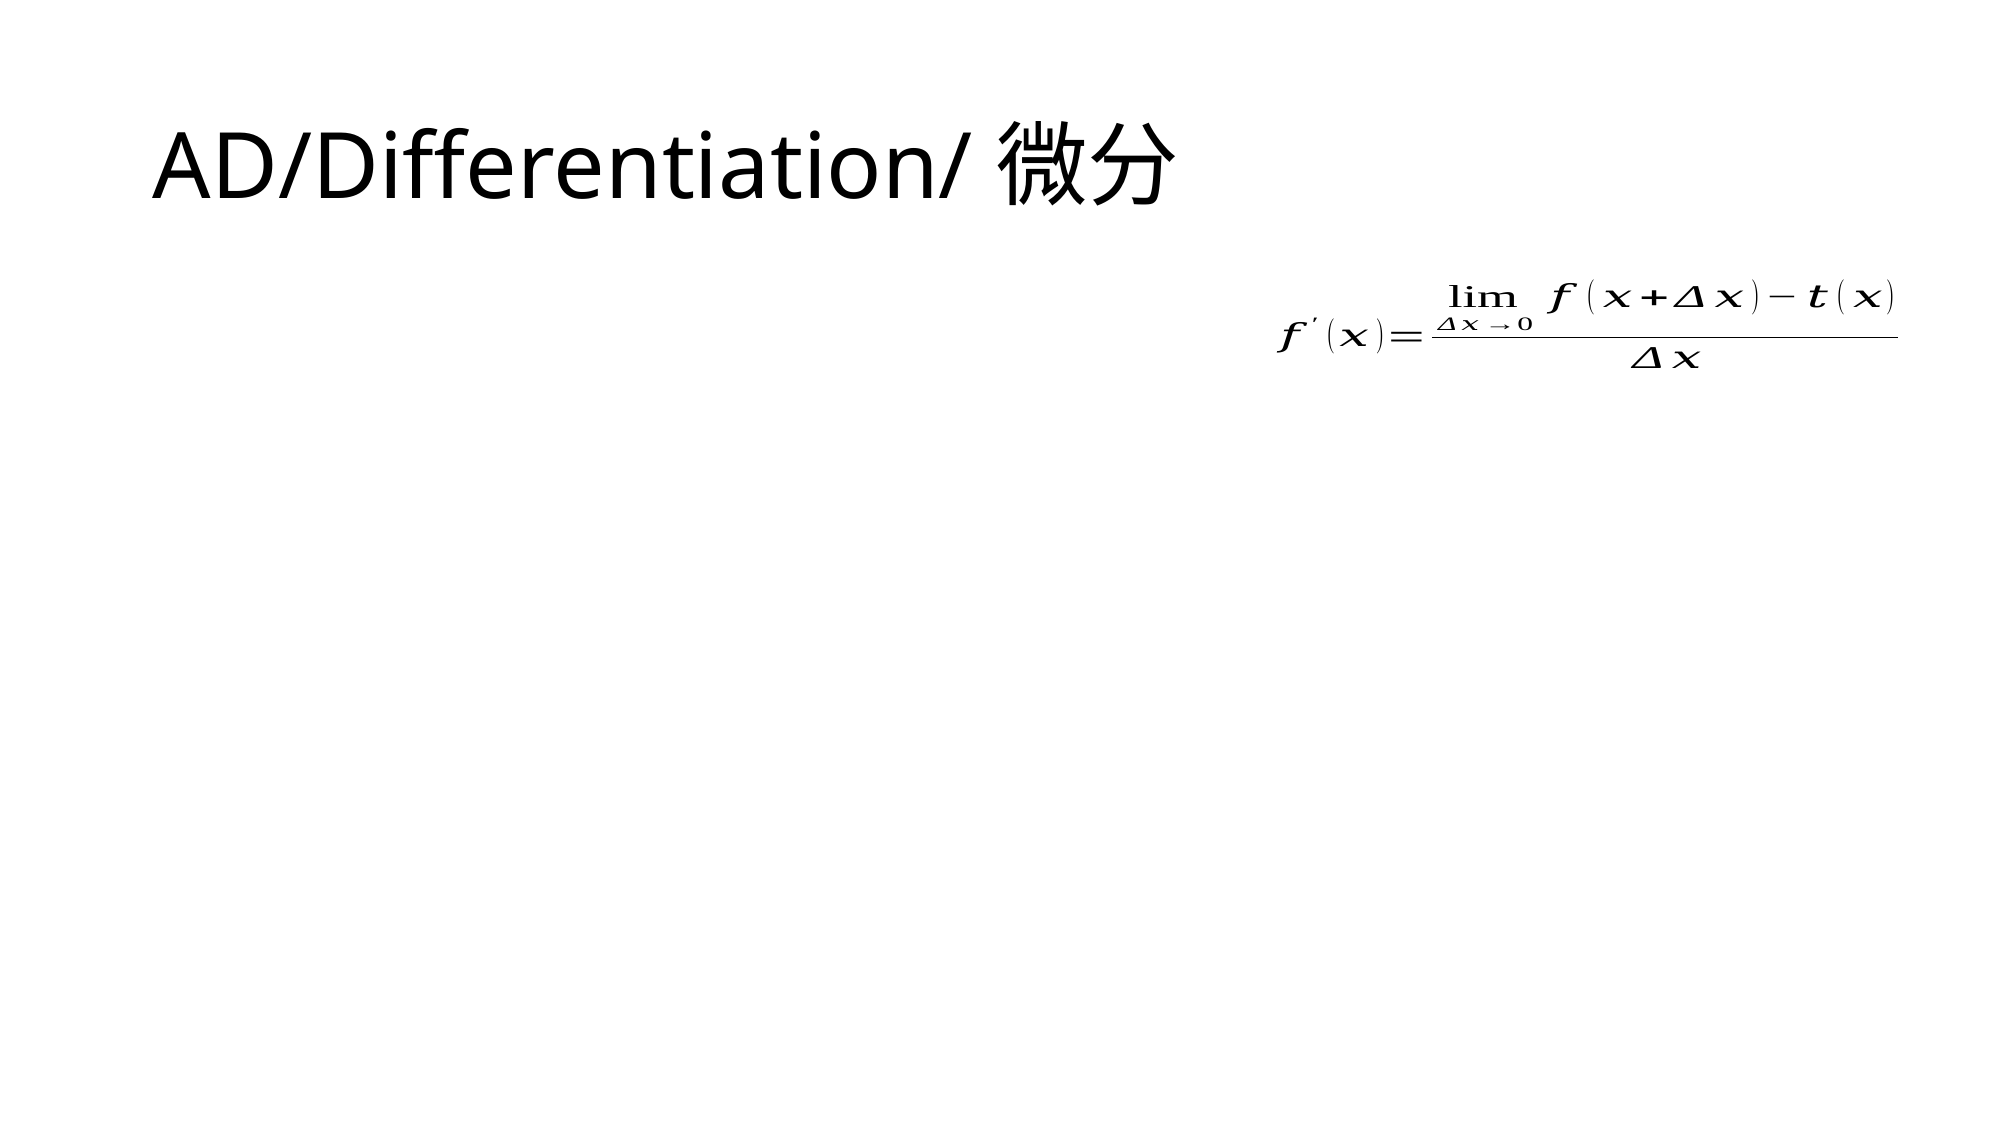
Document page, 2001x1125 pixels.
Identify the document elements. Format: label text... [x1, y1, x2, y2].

title AD/Differentiation/微分 [137, 59, 1863, 278]
